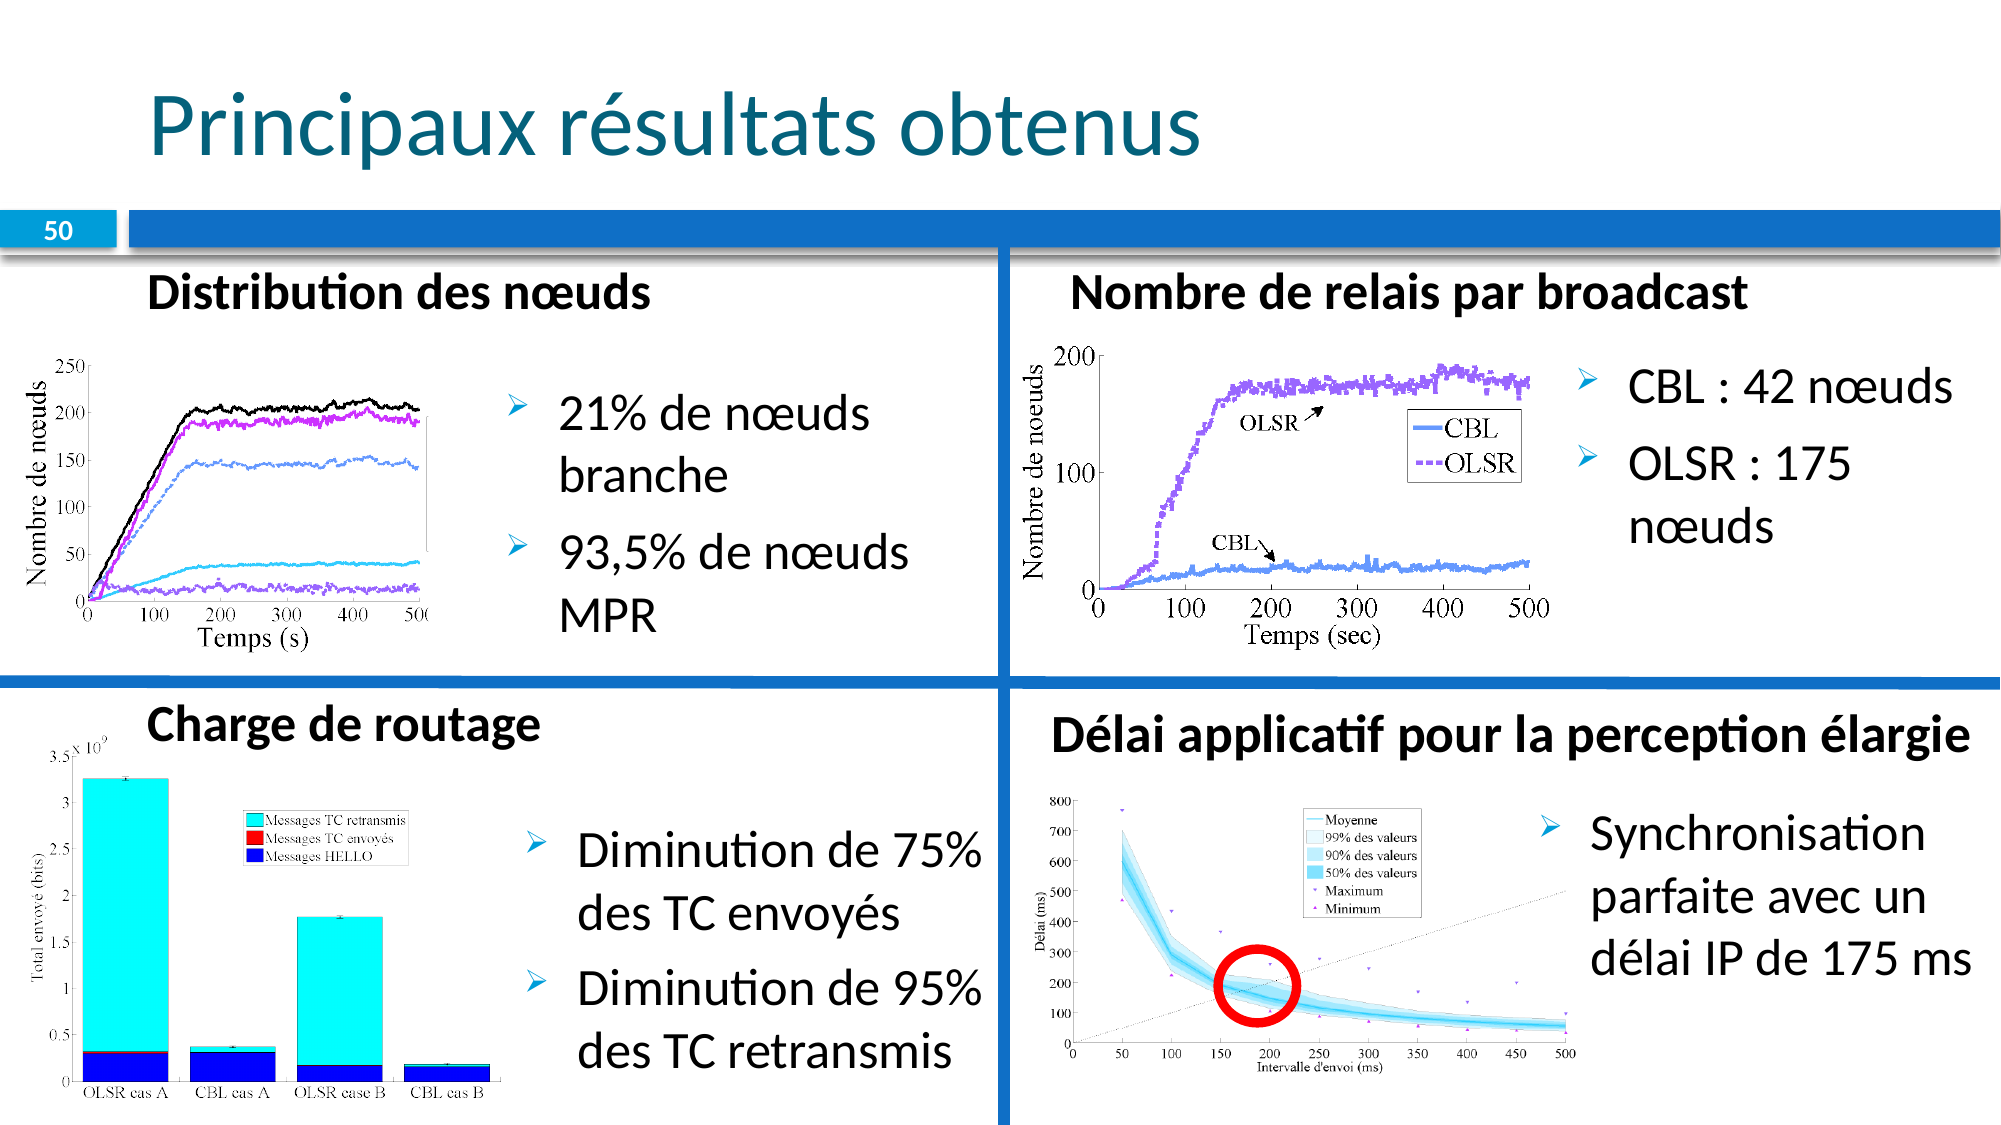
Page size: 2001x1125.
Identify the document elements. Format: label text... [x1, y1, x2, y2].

text_box Charge de routage [132, 696, 784, 778]
title Principaux résultats obtenus [133, 37, 1918, 200]
text_box Synchronisation parfaite avec un délai IP de 175 ms [1593, 791, 2000, 1080]
picture [1013, 330, 1584, 652]
text_box Délai applicatif pour la perception élargie [1037, 696, 2000, 787]
text_box Diminution de 75% des TC envoyés Diminution de 95% des TC retransmis [557, 807, 999, 1095]
slide_number 50 [0, 208, 117, 249]
picture [0, 726, 553, 1125]
text_box Nombre de relais par broadcast [1055, 249, 1968, 345]
picture [1019, 780, 1588, 1081]
list 21% de nœuds branche 93,5% de nœuds MPR [490, 370, 975, 673]
text_box Distribution des nœuds [132, 249, 784, 345]
text_box CBL : 42 nœuds OLSR : 175 nœuds [1560, 344, 2000, 675]
picture [0, 342, 429, 654]
